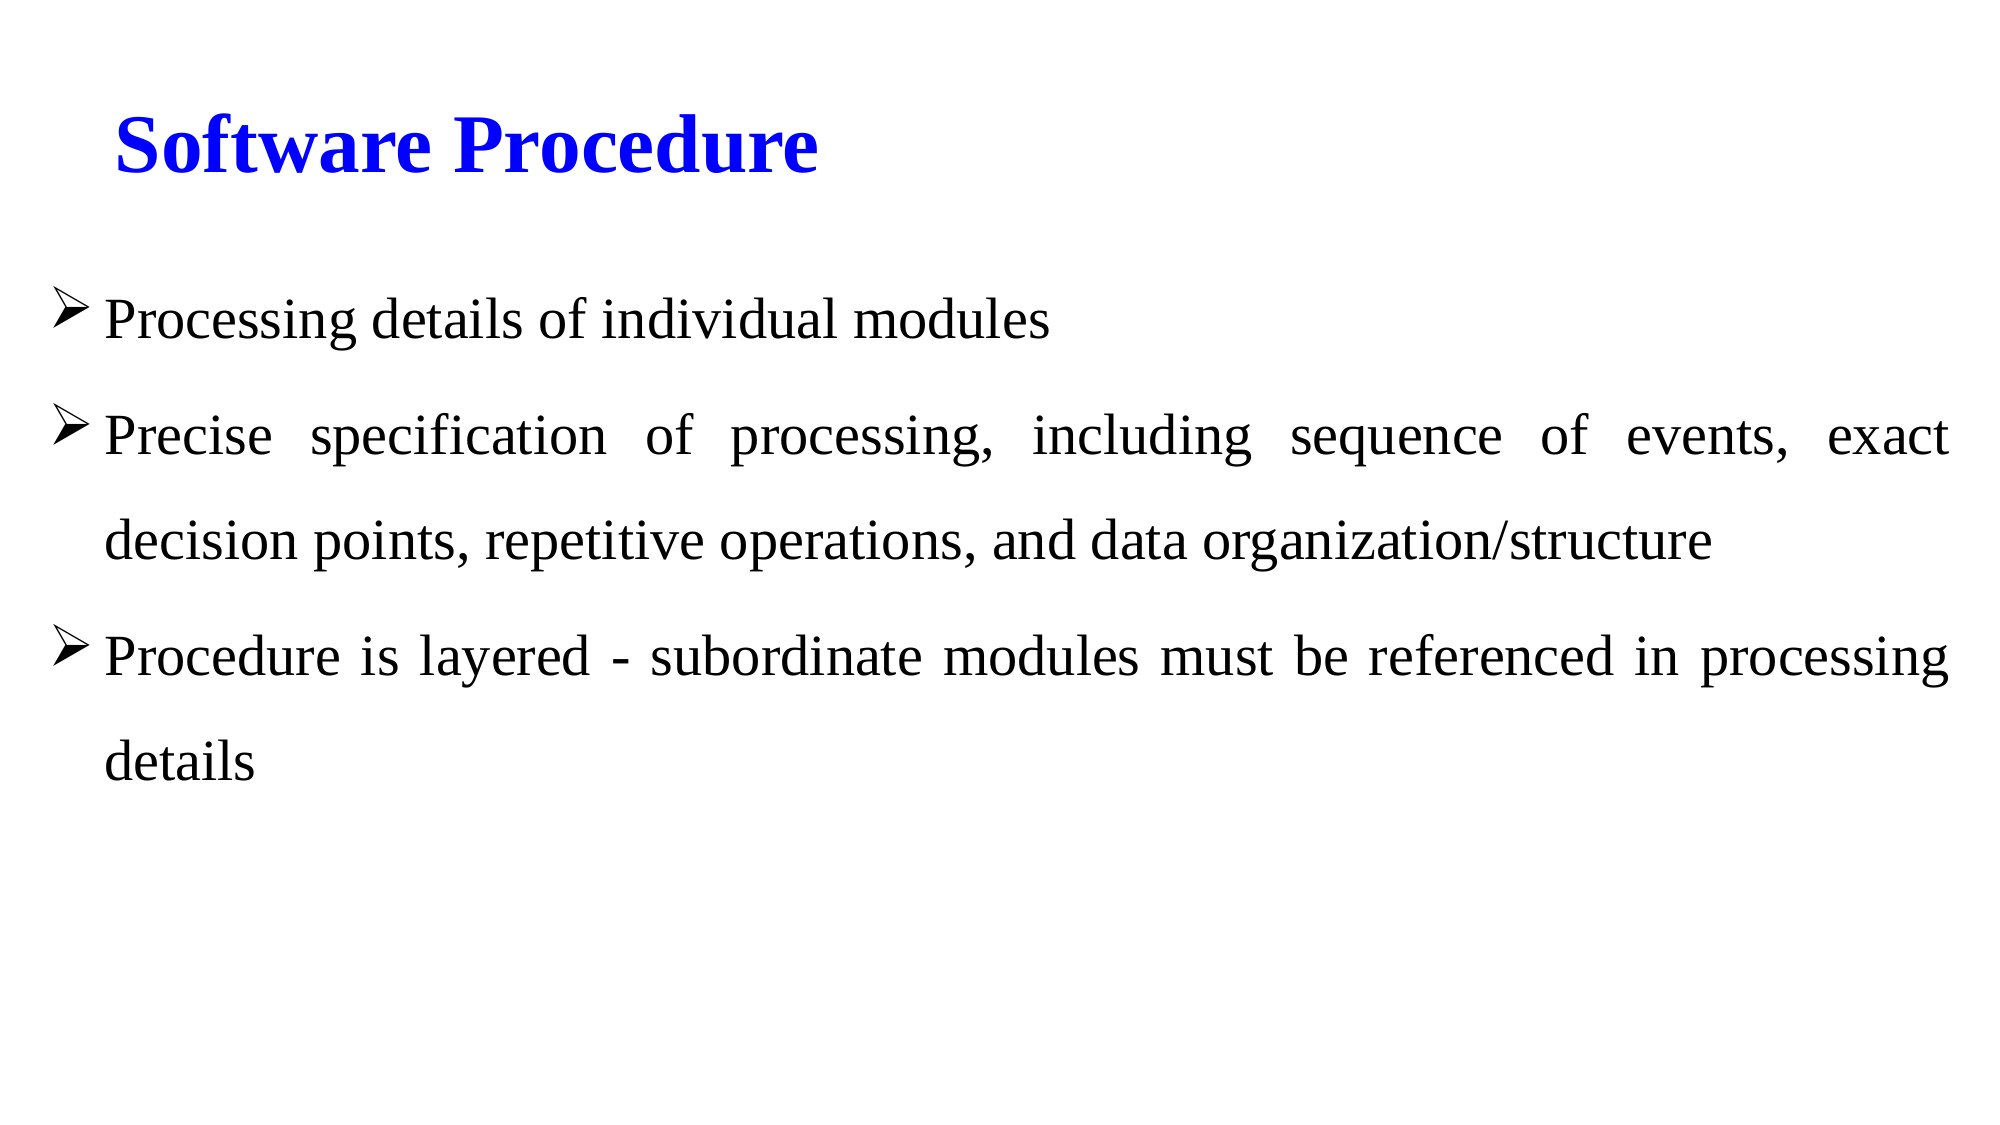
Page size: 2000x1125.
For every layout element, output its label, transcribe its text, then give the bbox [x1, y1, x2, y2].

list Processing details of individual modules Precise specification of processing, including sequence of events, exact decision points, repetitive operations, and data organization/structure Procedure is layered - subordinate modules must be referenced in processing details [33, 237, 1967, 1075]
title Software Procedure [99, 45, 1900, 233]
